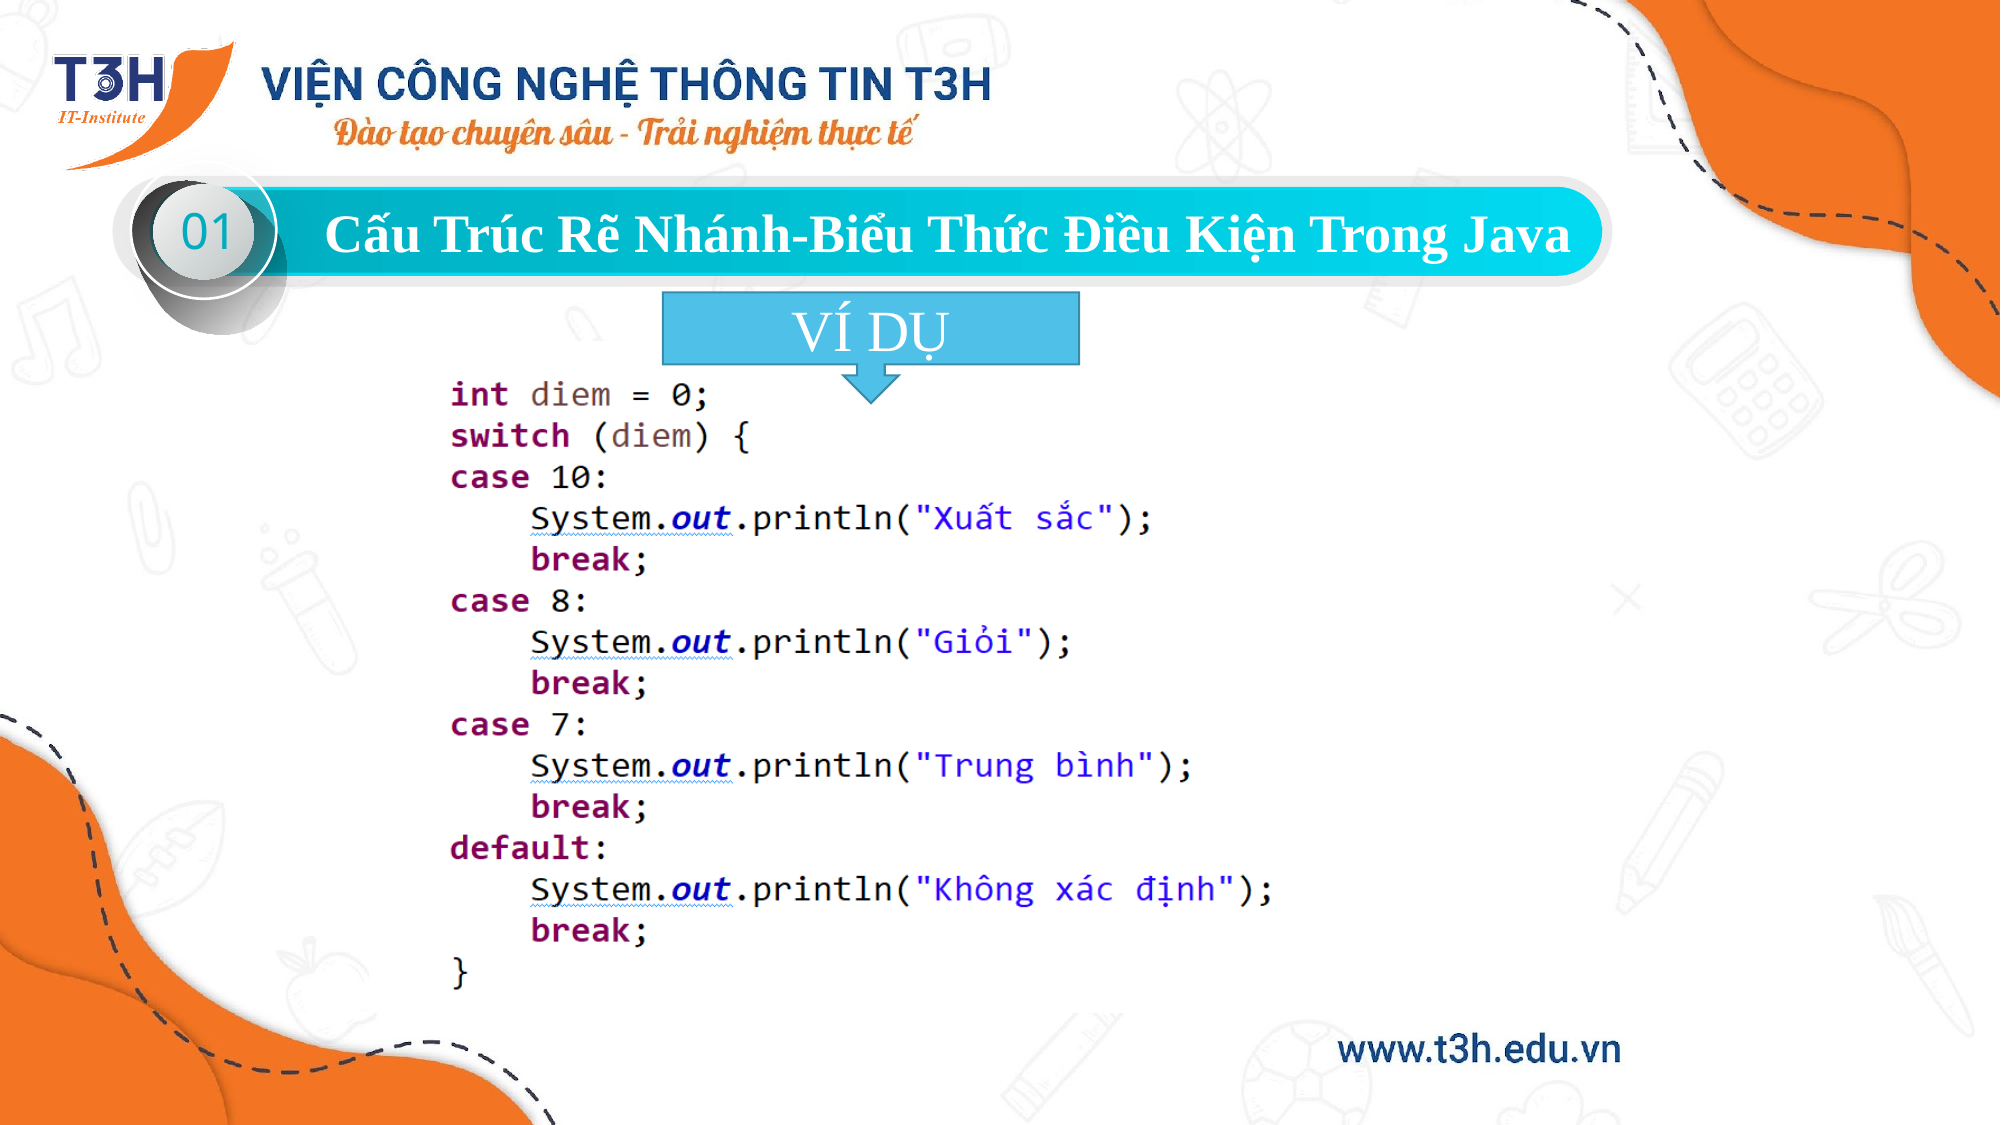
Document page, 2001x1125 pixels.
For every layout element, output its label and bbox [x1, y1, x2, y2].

text_box [325, 175, 1613, 287]
text_box [94, 149, 321, 363]
picture [0, 0, 2000, 1125]
